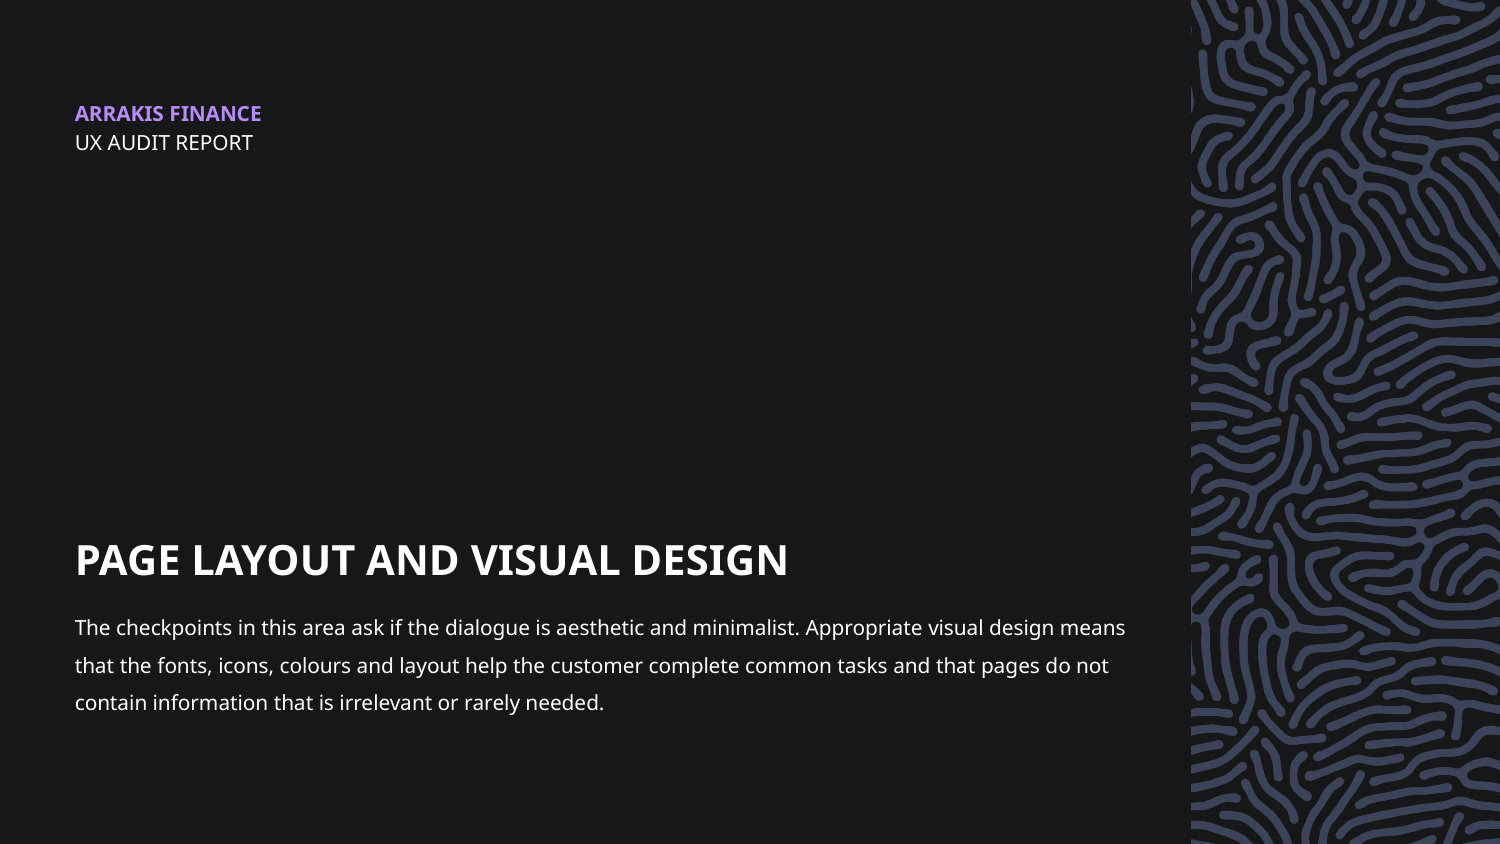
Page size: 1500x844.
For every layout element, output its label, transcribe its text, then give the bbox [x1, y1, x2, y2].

text_box PAGE LAYOUT AND VISUAL DESIGN [59, 518, 1168, 599]
text_box The checkpoints in this area ask if the dialogue is aesthetic and minimalist. Appropriate visual design means that the fonts, icons, colours and layout help the customer complete common tasks and that pages do not contain information that is irrelevant or rarely needed. [59, 587, 1157, 730]
text_box ARRAKIS FINANCE UX AUDIT REPORT [59, 82, 377, 170]
picture [1190, 0, 1500, 844]
